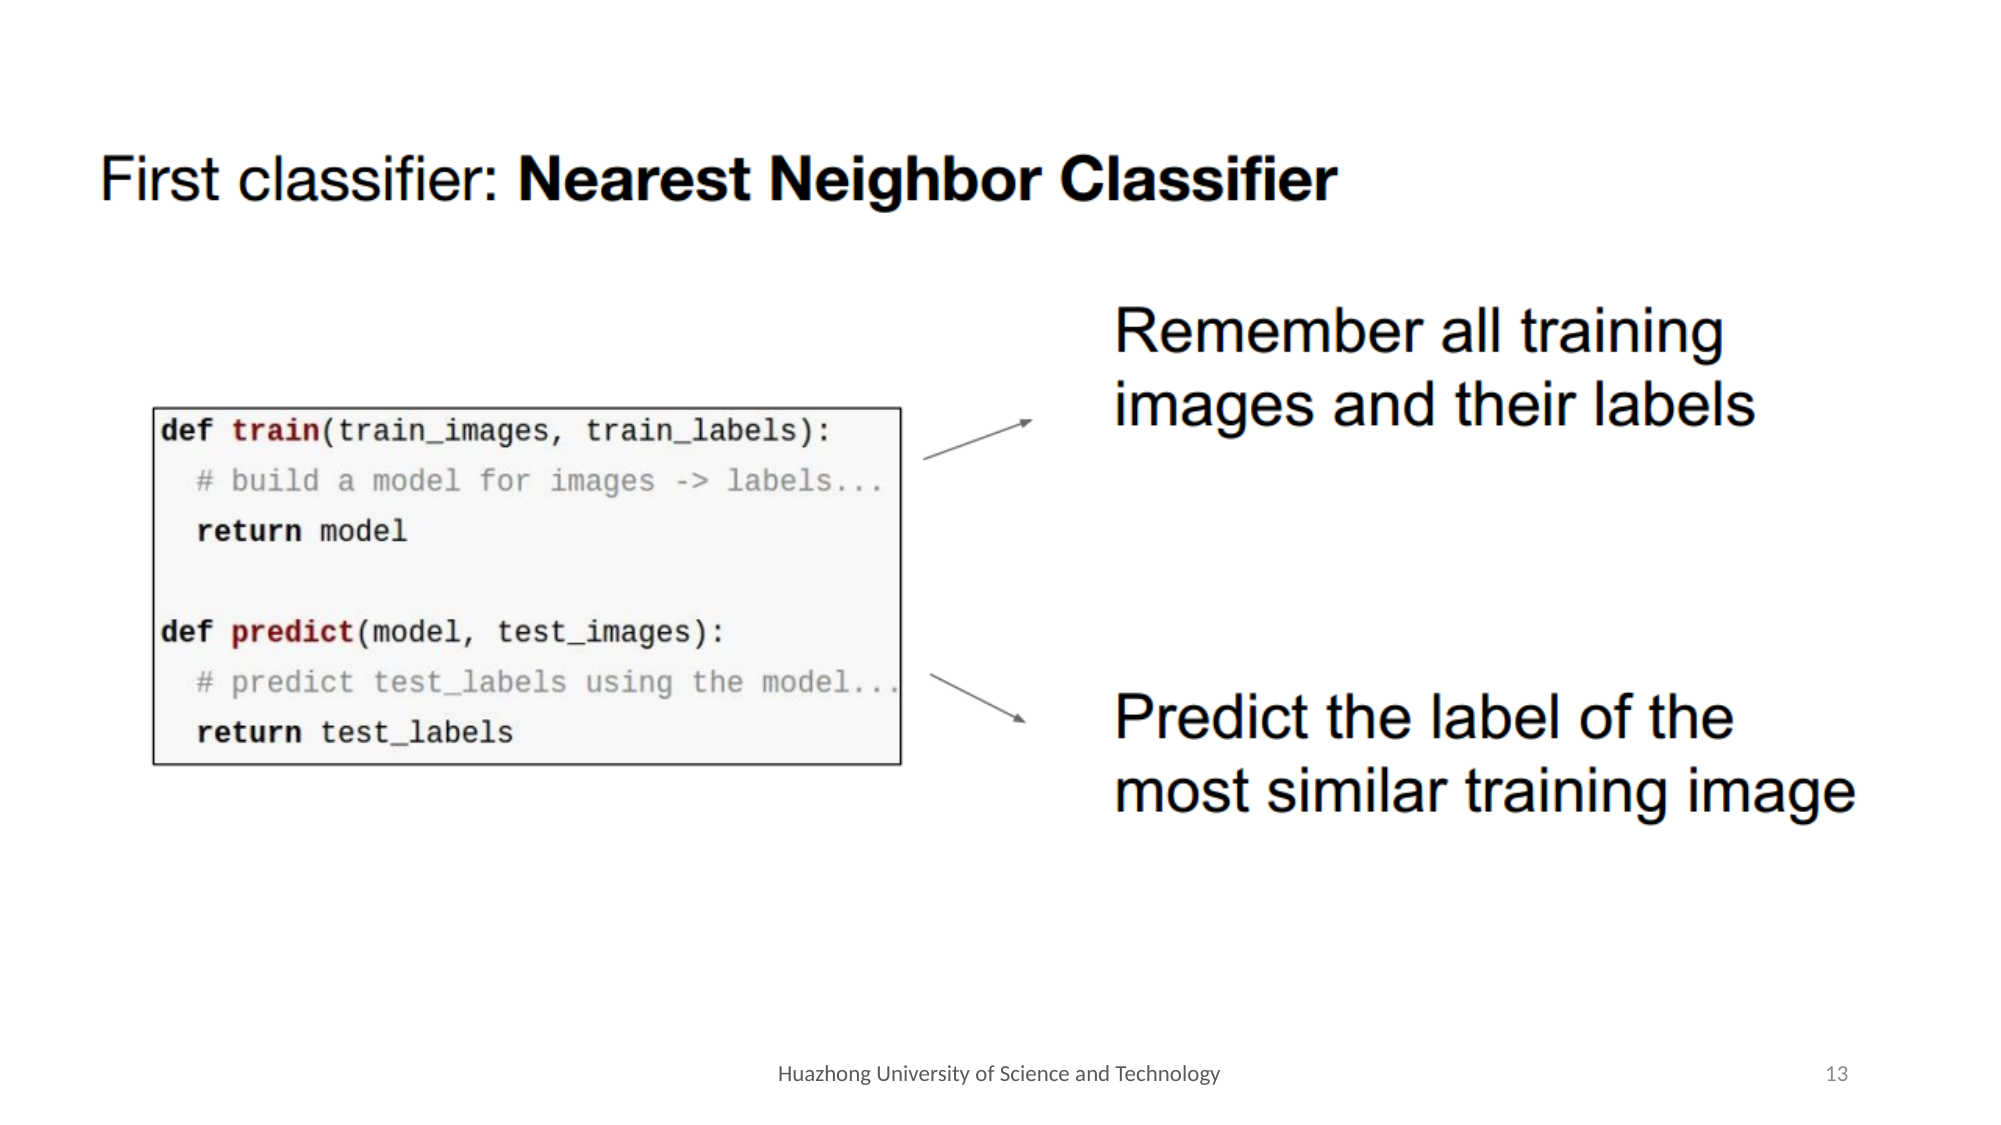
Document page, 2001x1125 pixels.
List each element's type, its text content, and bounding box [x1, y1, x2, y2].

picture [64, 91, 1936, 1034]
footer Huazhong University of Science and Technology [662, 1042, 1338, 1103]
slide_number 13 [1413, 1042, 1864, 1103]
